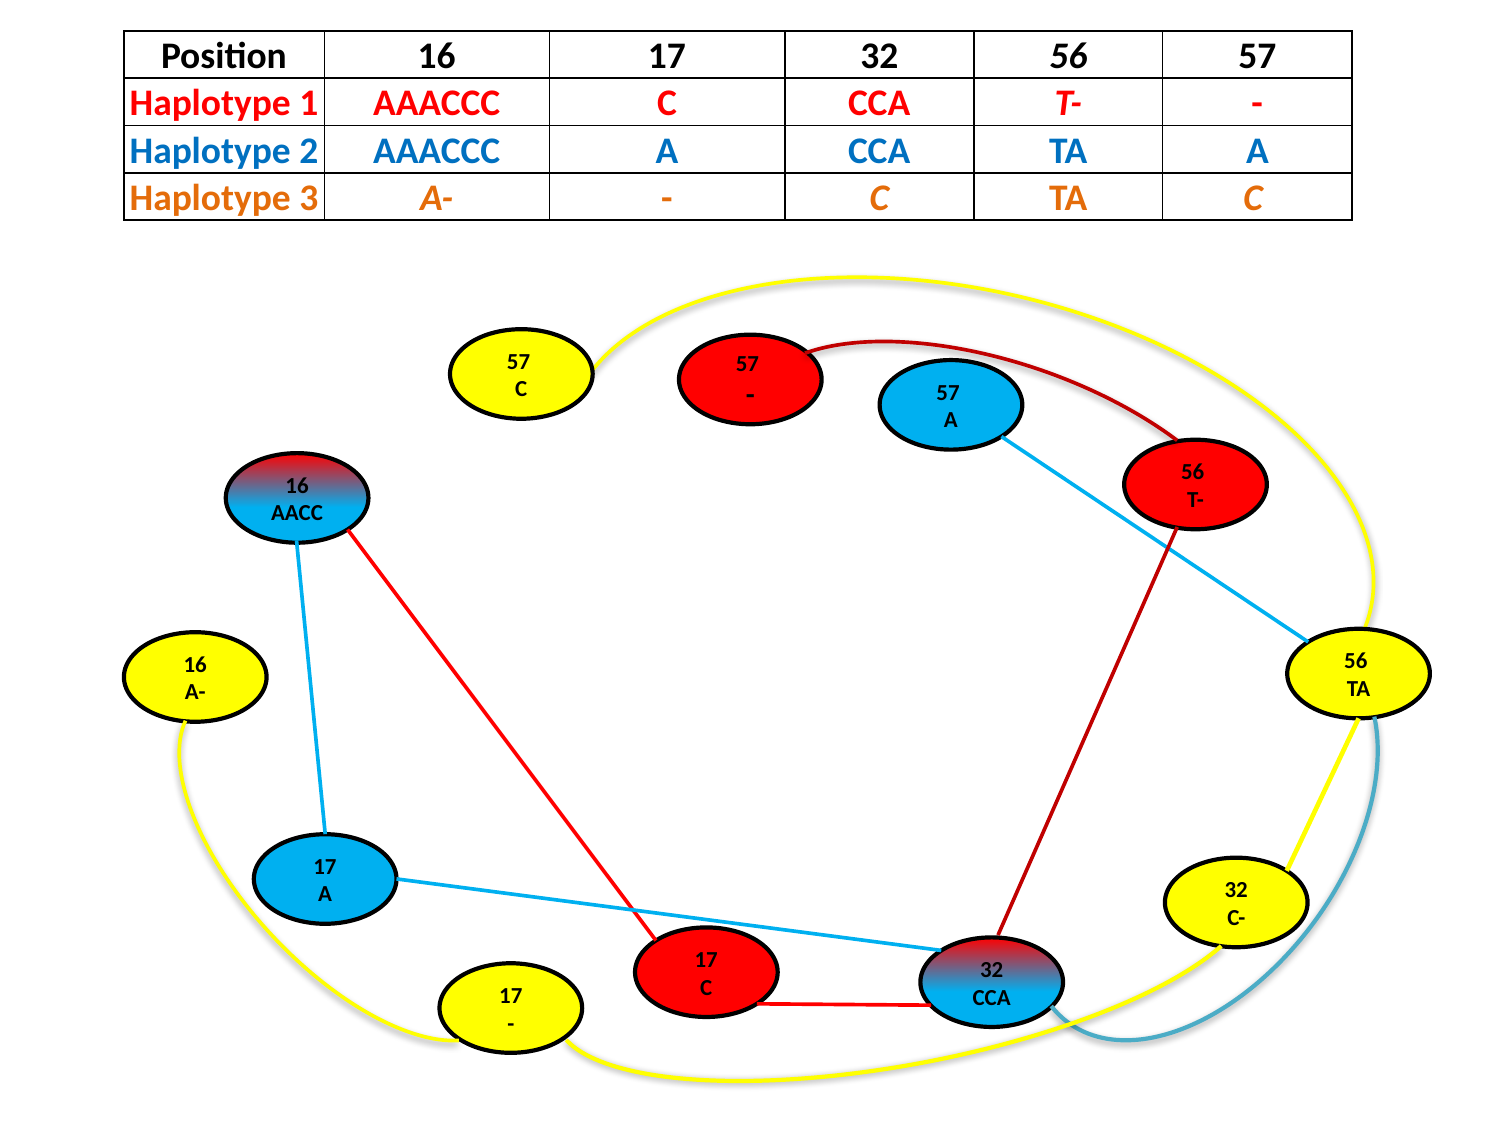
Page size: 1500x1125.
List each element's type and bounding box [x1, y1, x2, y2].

table_cell [325, 79, 549, 125]
table_cell [786, 79, 973, 125]
table_header [1163, 32, 1351, 77]
text_box [123, 290, 1431, 1086]
table_cell [550, 79, 784, 125]
table_cell [550, 174, 784, 219]
table_cell [786, 174, 973, 219]
table_cell [786, 126, 973, 172]
table_cell [1163, 79, 1351, 125]
table_cell [1163, 174, 1351, 219]
table_cell [975, 126, 1162, 172]
table_cell [325, 174, 549, 219]
table_header [550, 32, 784, 77]
table_cell [125, 126, 324, 172]
table_cell [1163, 126, 1351, 172]
table_header [125, 32, 324, 77]
table_cell [125, 174, 324, 219]
table_header [786, 32, 973, 77]
table_cell [550, 126, 784, 172]
table_cell [975, 174, 1162, 219]
table_cell [125, 79, 324, 125]
table_cell [325, 126, 549, 172]
table_header [325, 32, 549, 77]
table_cell [975, 79, 1162, 125]
table_header [975, 32, 1162, 77]
